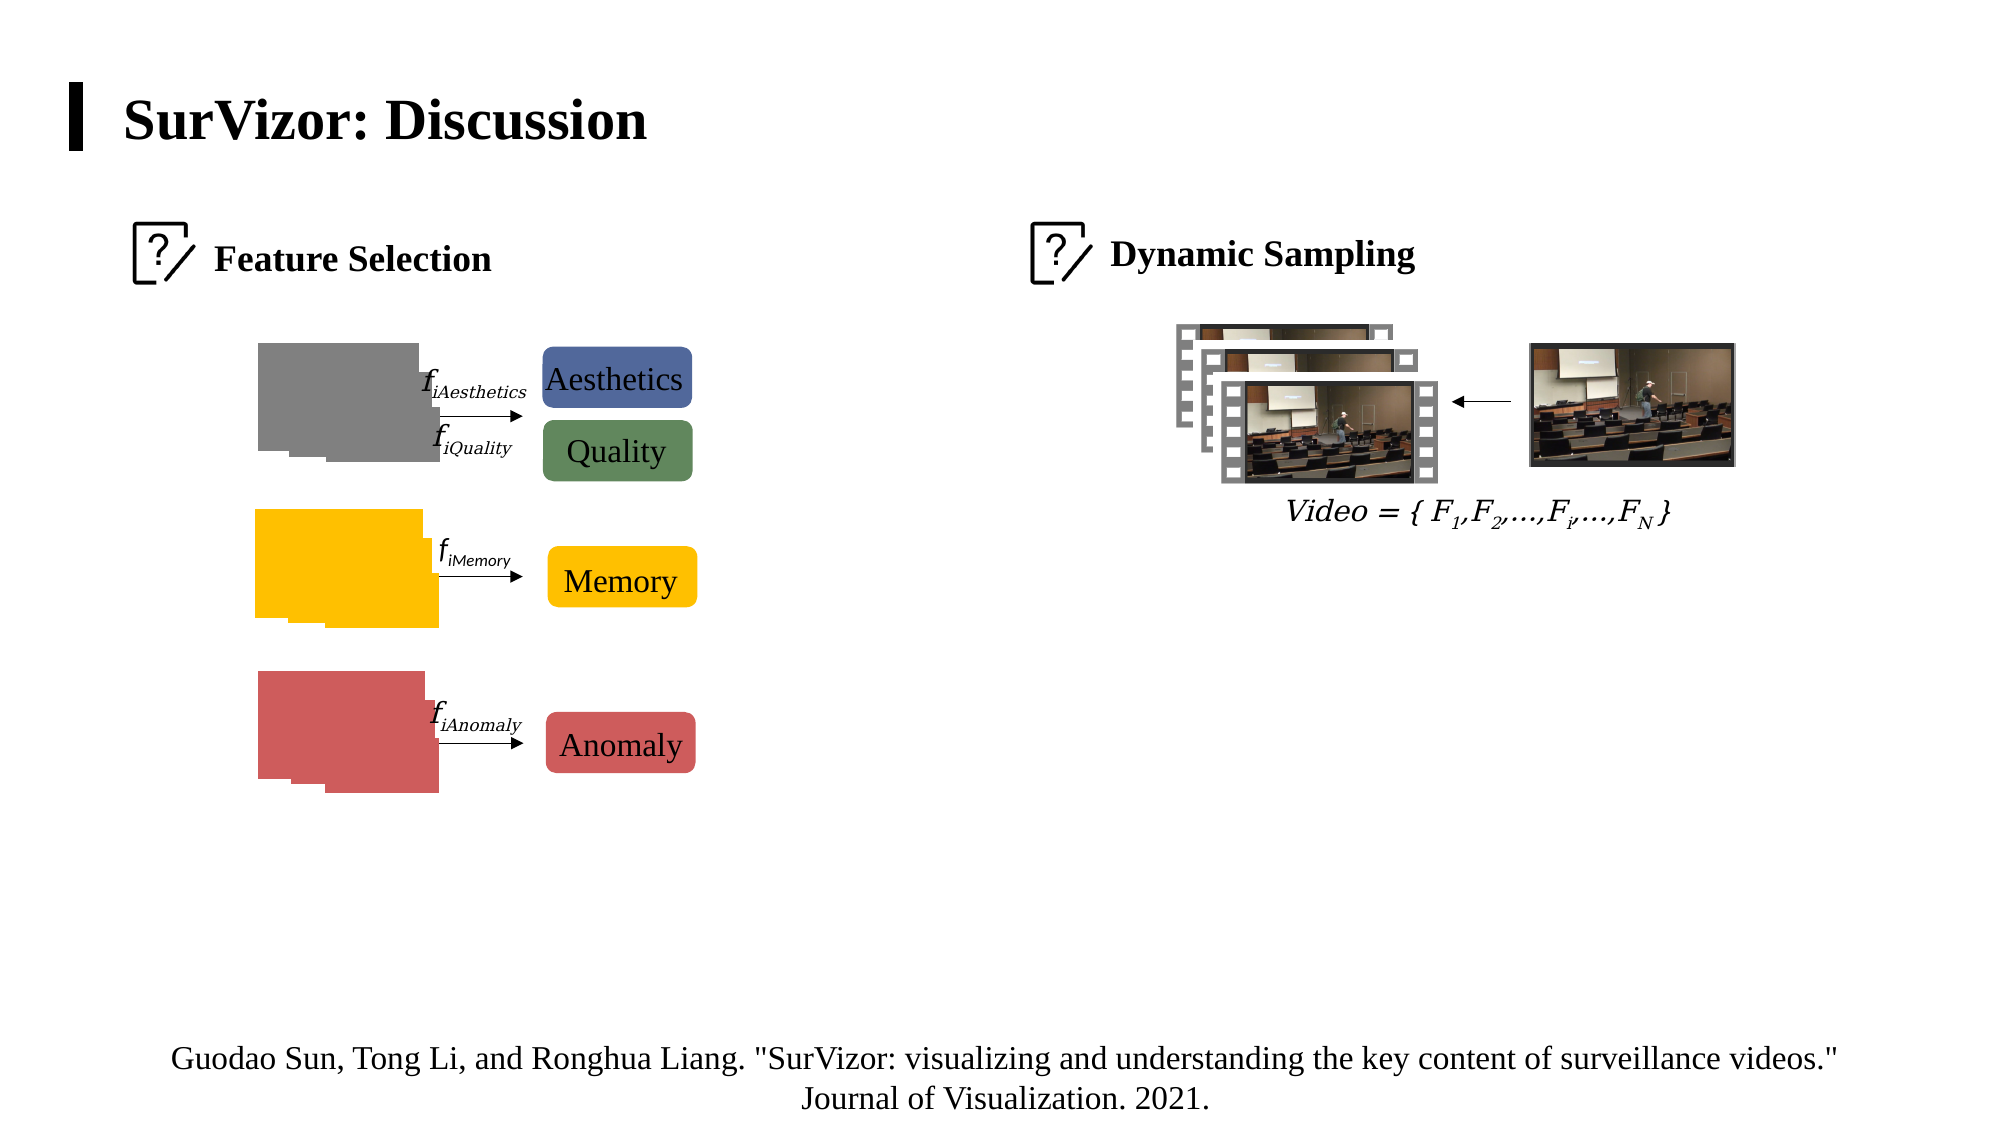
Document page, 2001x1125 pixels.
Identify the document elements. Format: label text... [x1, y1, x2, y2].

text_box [1026, 217, 1852, 782]
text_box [128, 217, 956, 833]
text_box [69, 82, 83, 151]
text_box SurVizor: Discussion [109, 73, 1335, 159]
text_box Guodao Sun, Tong Li, and Ronghua Liang. "SurVizor: visualizing and understanding the key content of surveillance videos." Journal of Visualization. 2021. [128, 1029, 1884, 1124]
